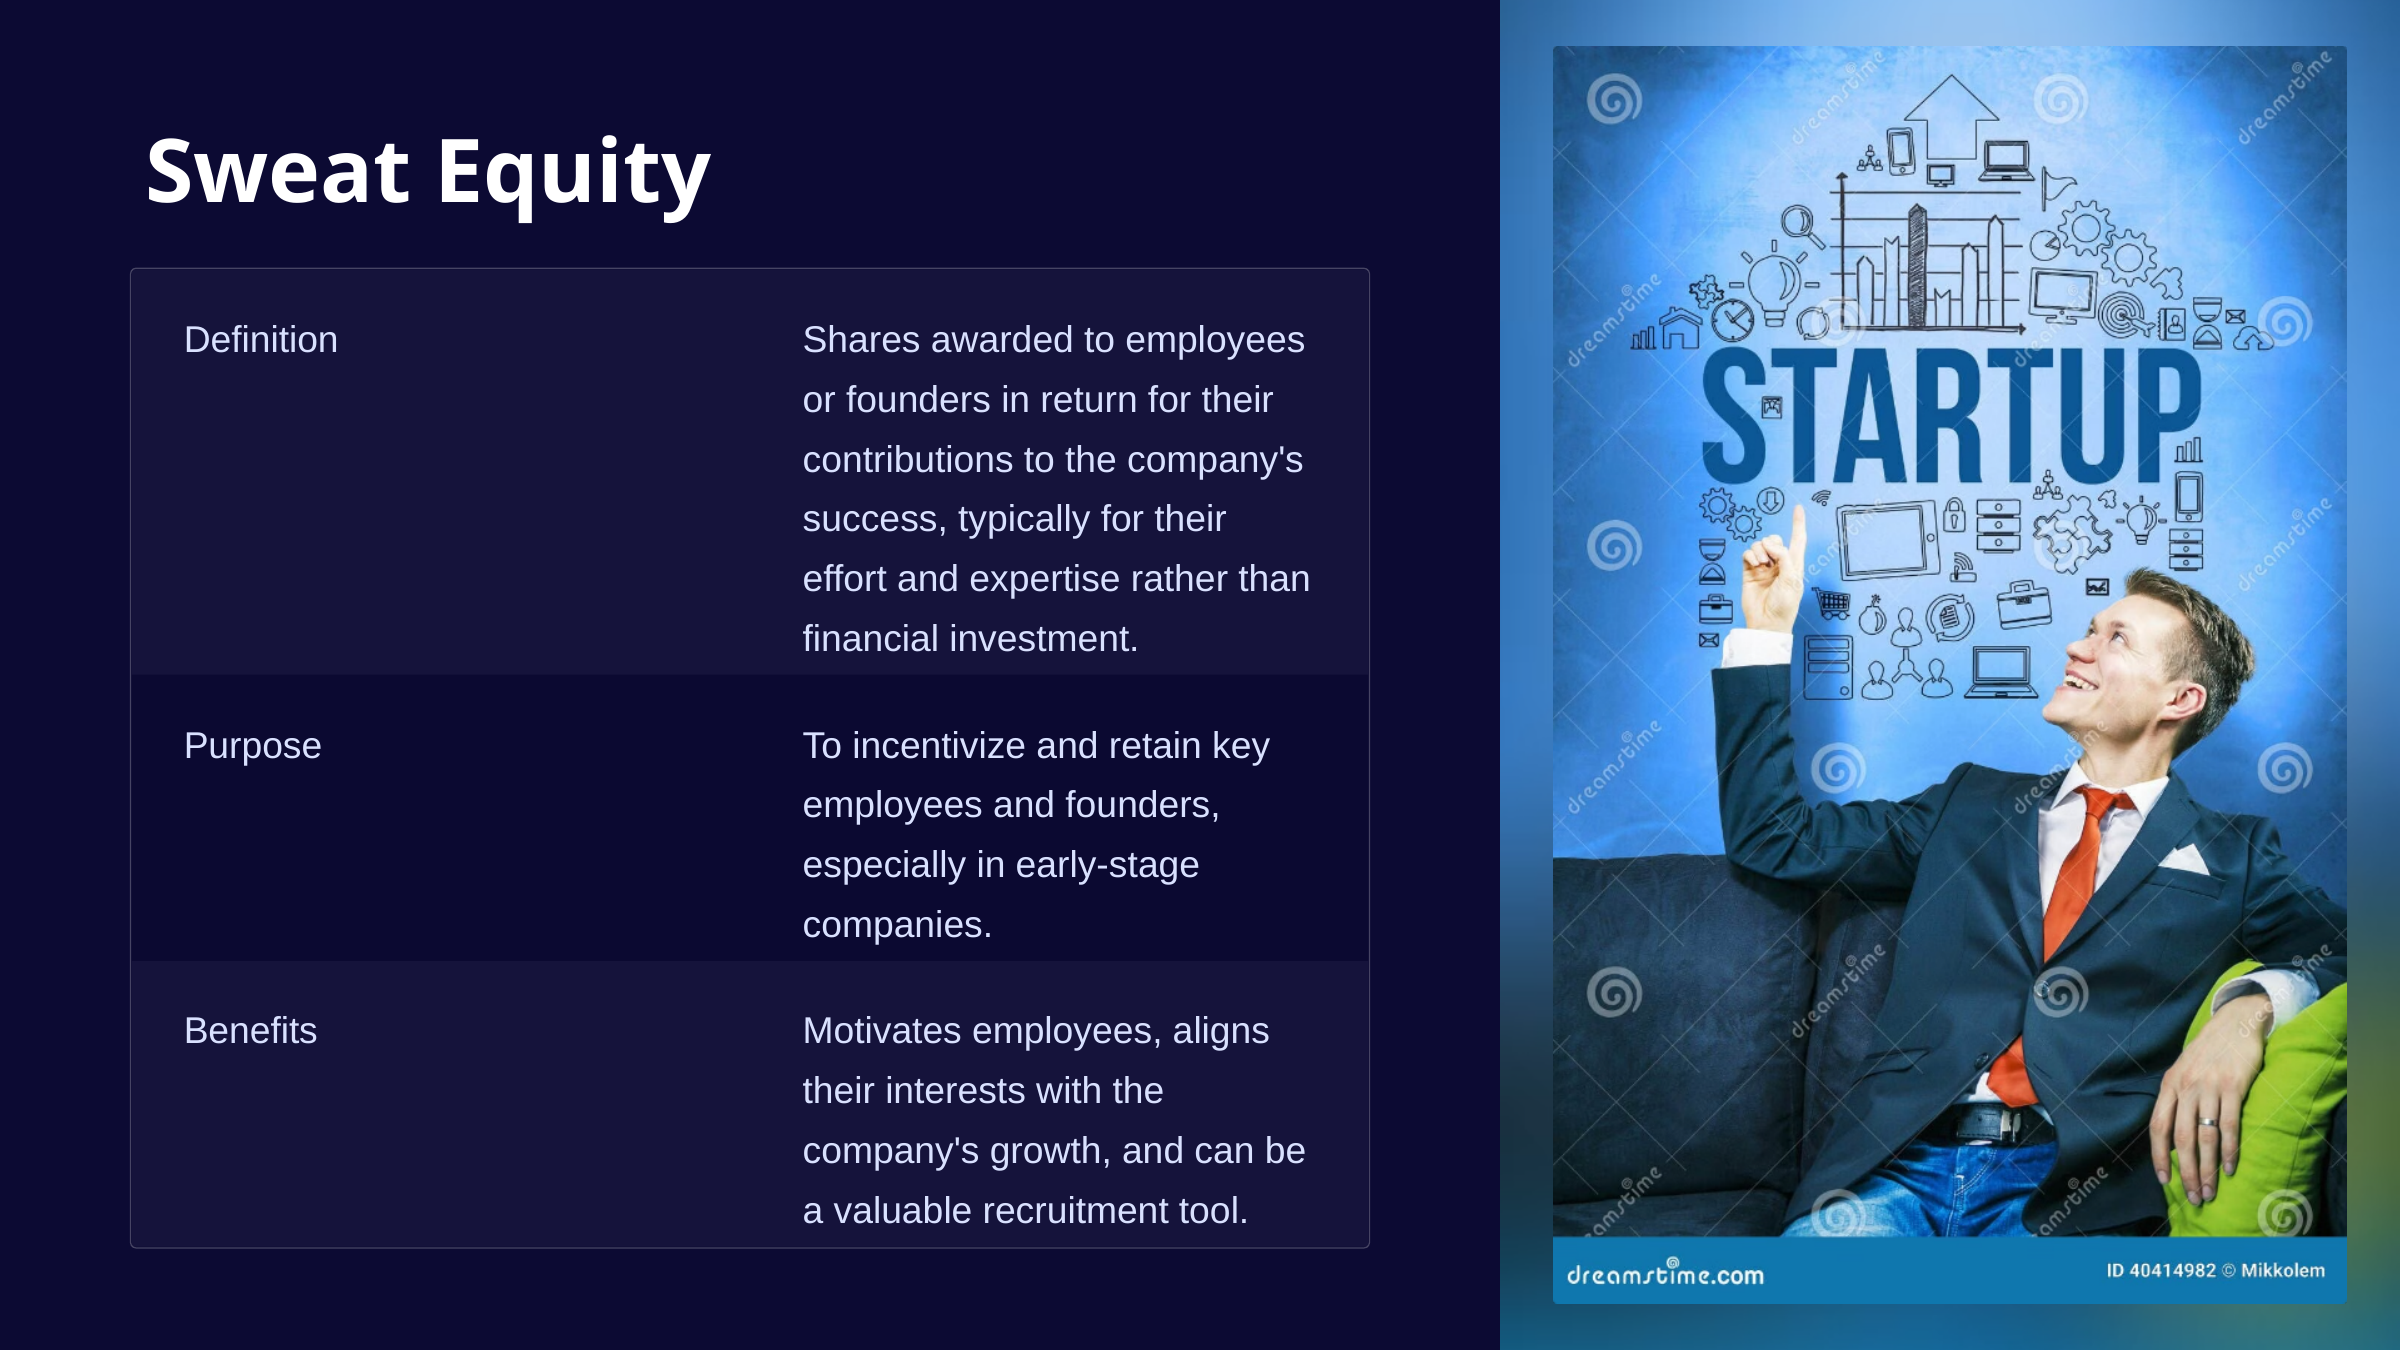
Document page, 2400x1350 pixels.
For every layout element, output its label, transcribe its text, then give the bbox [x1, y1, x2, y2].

text_box Benefits [169, 984, 713, 1045]
text_box Sweat Equity [130, 102, 1009, 213]
text_box Purpose [169, 698, 713, 759]
picture [1499, 0, 2400, 1350]
text_box Definition [169, 293, 713, 353]
text_box [0, 0, 1499, 1350]
text_box [131, 674, 1369, 960]
text_box Motivates employees, aligns their interests with the company's growth, and can be a valuable recruitment tool. [787, 984, 1331, 1224]
text_box To incentivize and retain key employees and founders, especially in early-stage companies. [787, 698, 1331, 938]
text_box [131, 960, 1369, 1247]
text_box [131, 269, 1369, 674]
text_box Shares awarded to employees or founders in return for their contributions to the company's success, typically for their effort and expertise rather than financial investment. [787, 293, 1331, 652]
